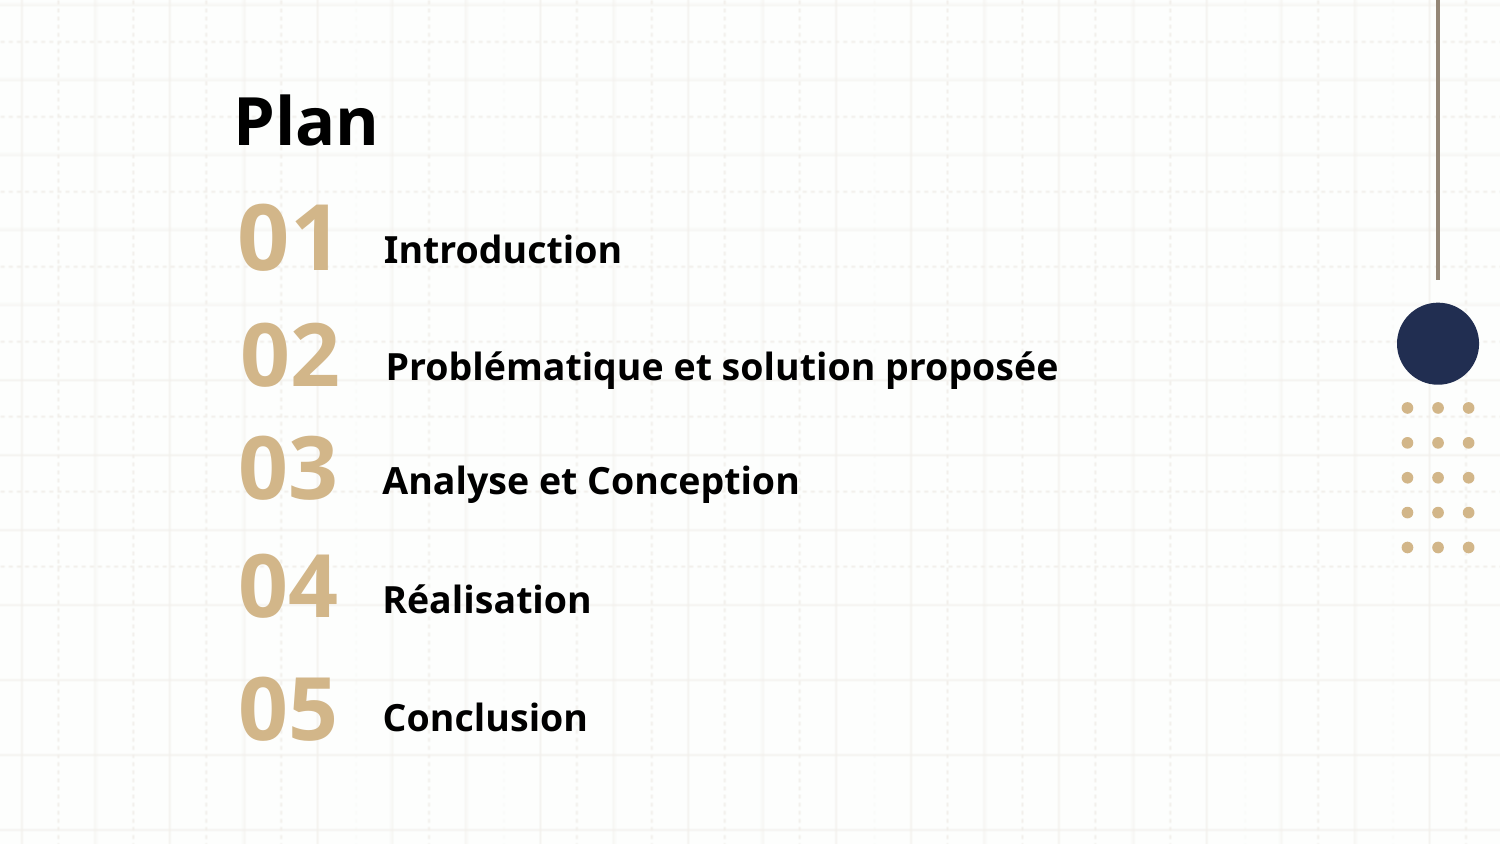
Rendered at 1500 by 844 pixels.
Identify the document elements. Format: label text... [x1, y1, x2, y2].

text_box 05 [217, 668, 360, 743]
text_box Conclusion [367, 680, 1481, 754]
title 02 [219, 314, 362, 389]
title 01 [219, 197, 362, 271]
subtitle Réalisation [367, 562, 1481, 636]
title 03 [217, 427, 360, 502]
subtitle Analyse et Conception [367, 444, 1481, 518]
subtitle Problématique et solution proposée [370, 329, 1484, 404]
title Plan [218, 63, 1482, 158]
subtitle Introduction [368, 212, 1482, 286]
title 04 [218, 546, 360, 620]
